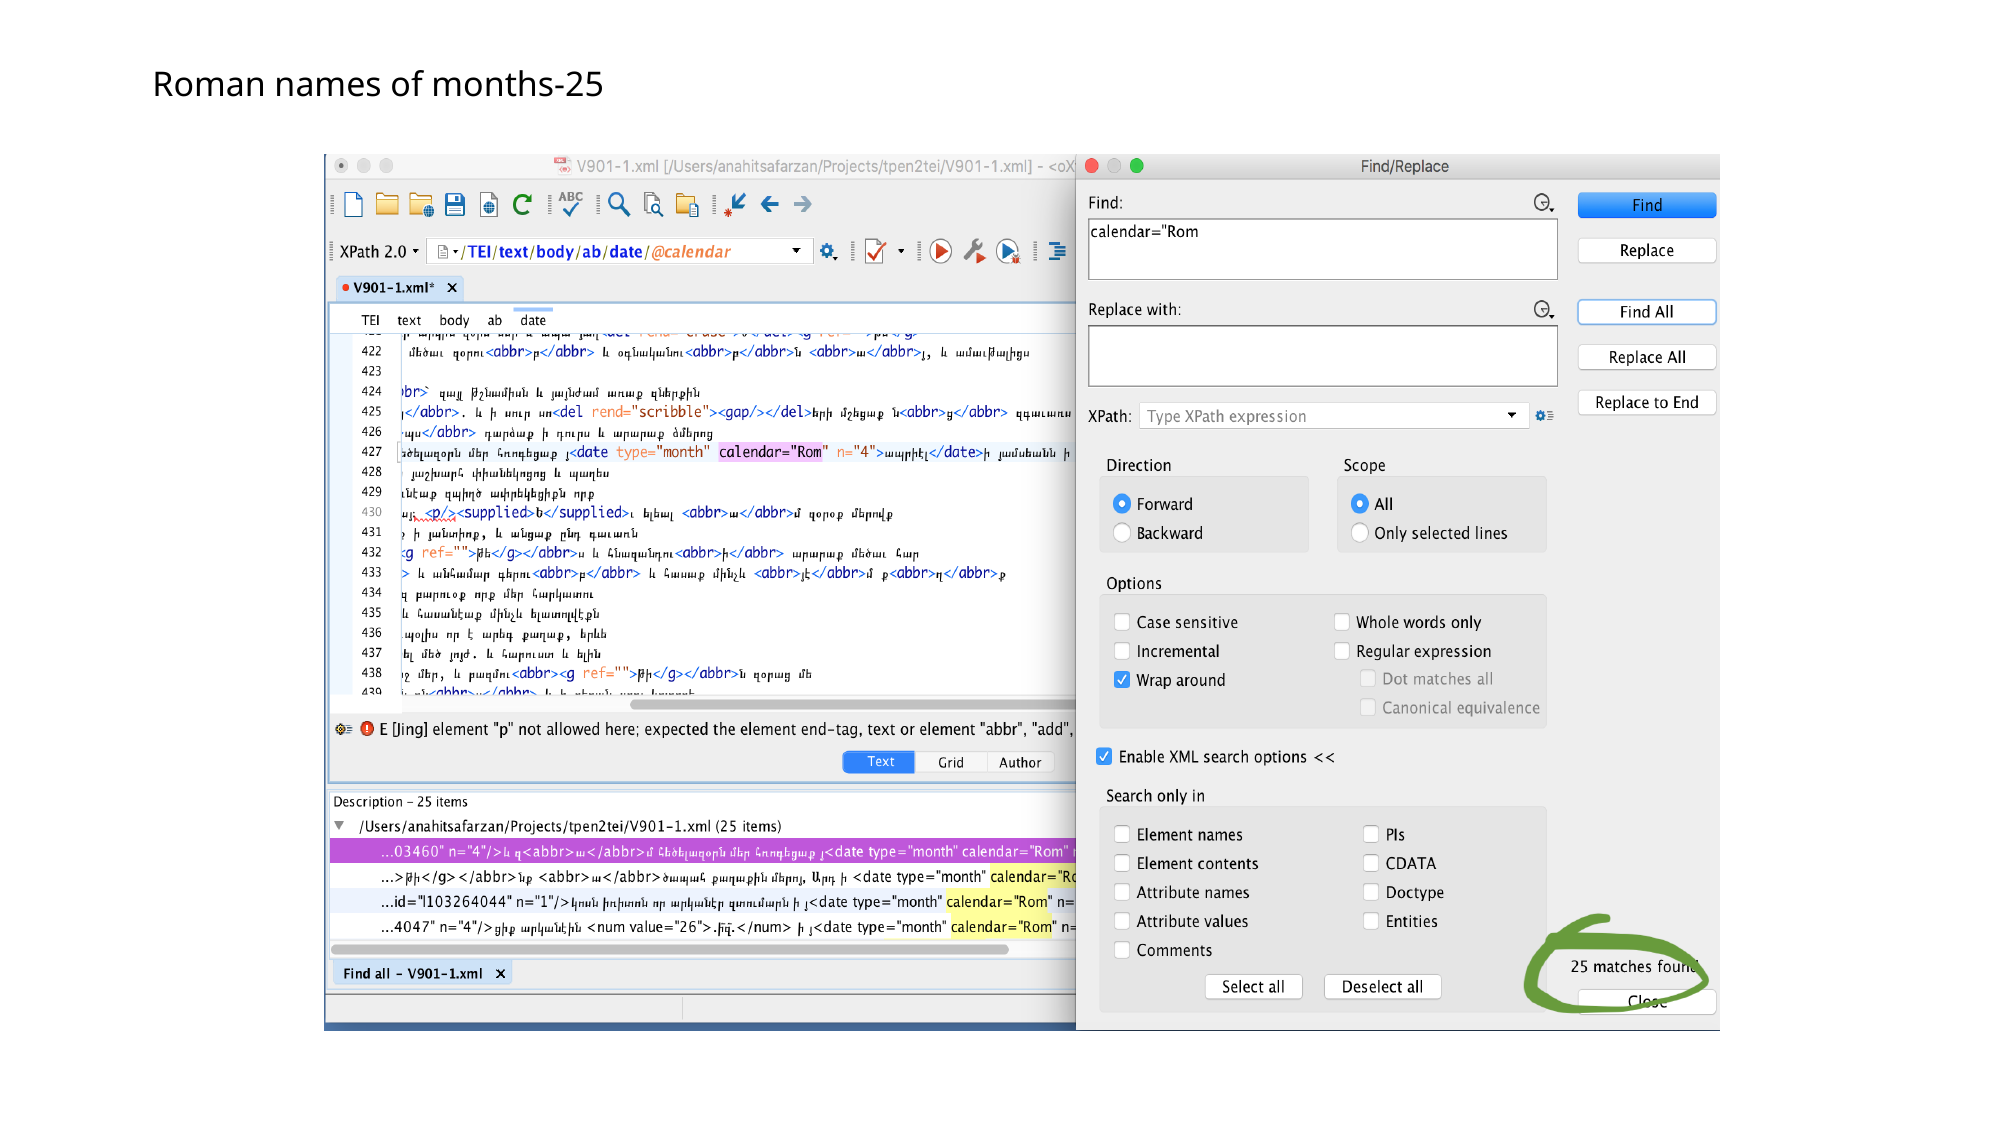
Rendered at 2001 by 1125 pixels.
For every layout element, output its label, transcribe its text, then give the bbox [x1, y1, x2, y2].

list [324, 154, 1720, 1031]
title Roman names of months-25 [137, 59, 1863, 153]
